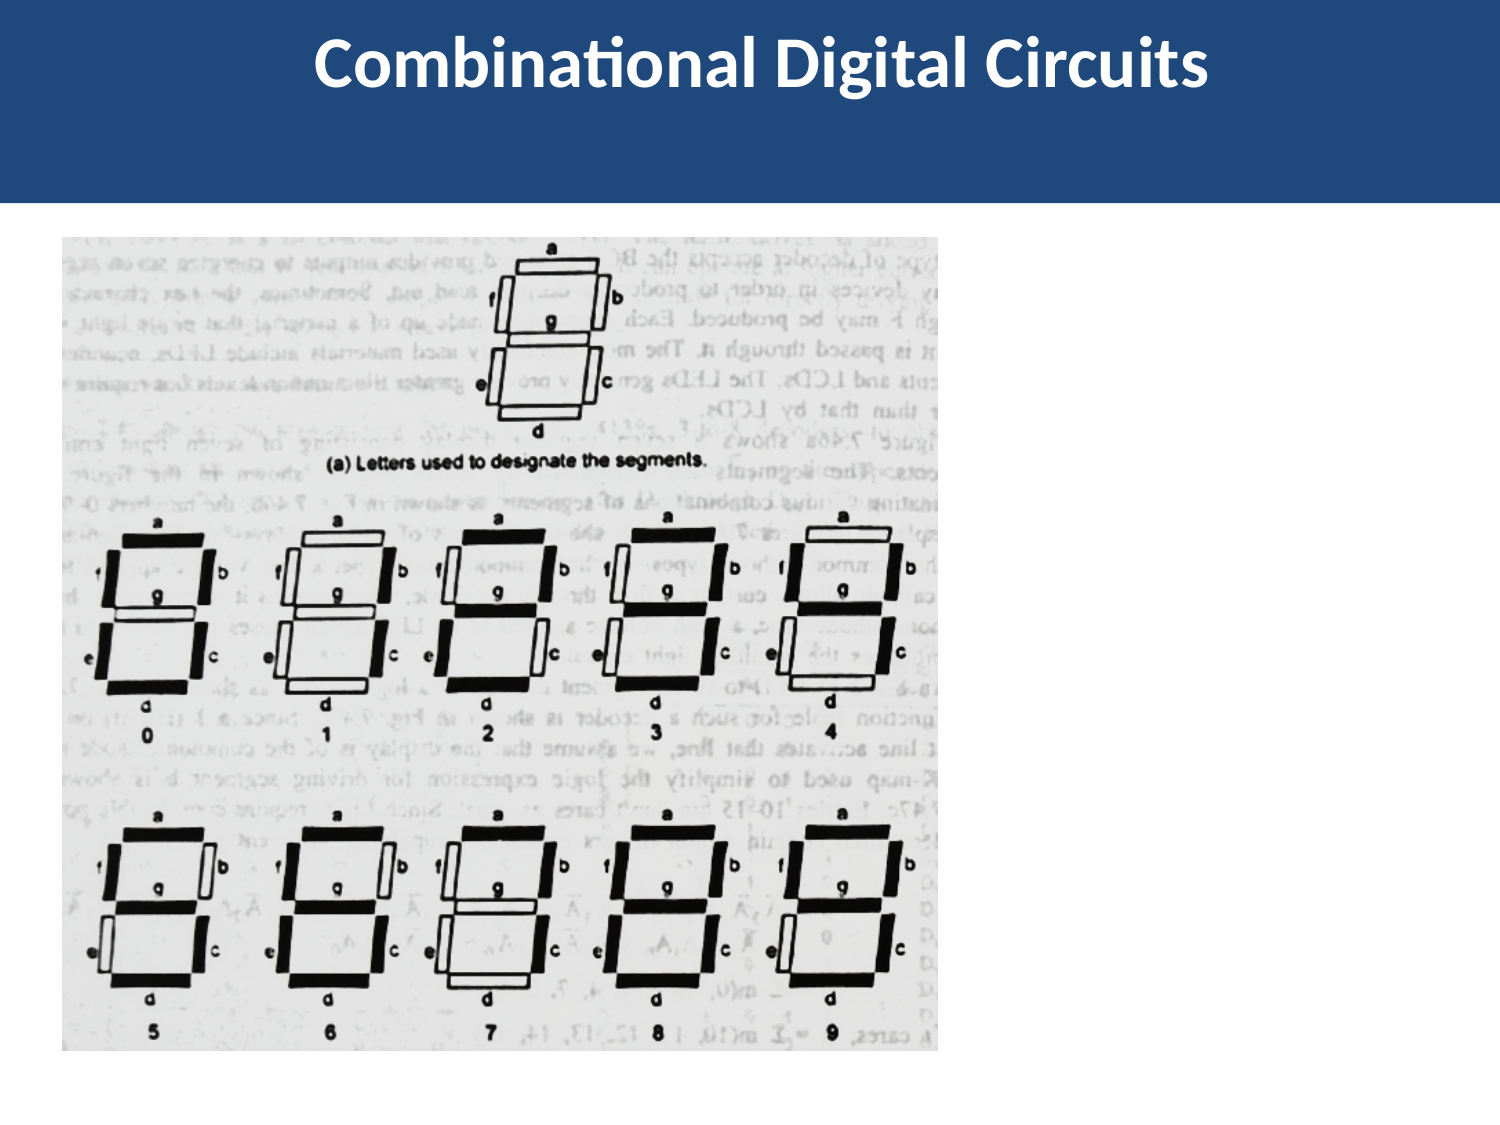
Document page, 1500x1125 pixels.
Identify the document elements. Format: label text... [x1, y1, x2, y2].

text_box [0, 0, 1500, 204]
text_box Combinational Digital Circuits [12, 7, 1500, 204]
picture [62, 237, 938, 1051]
